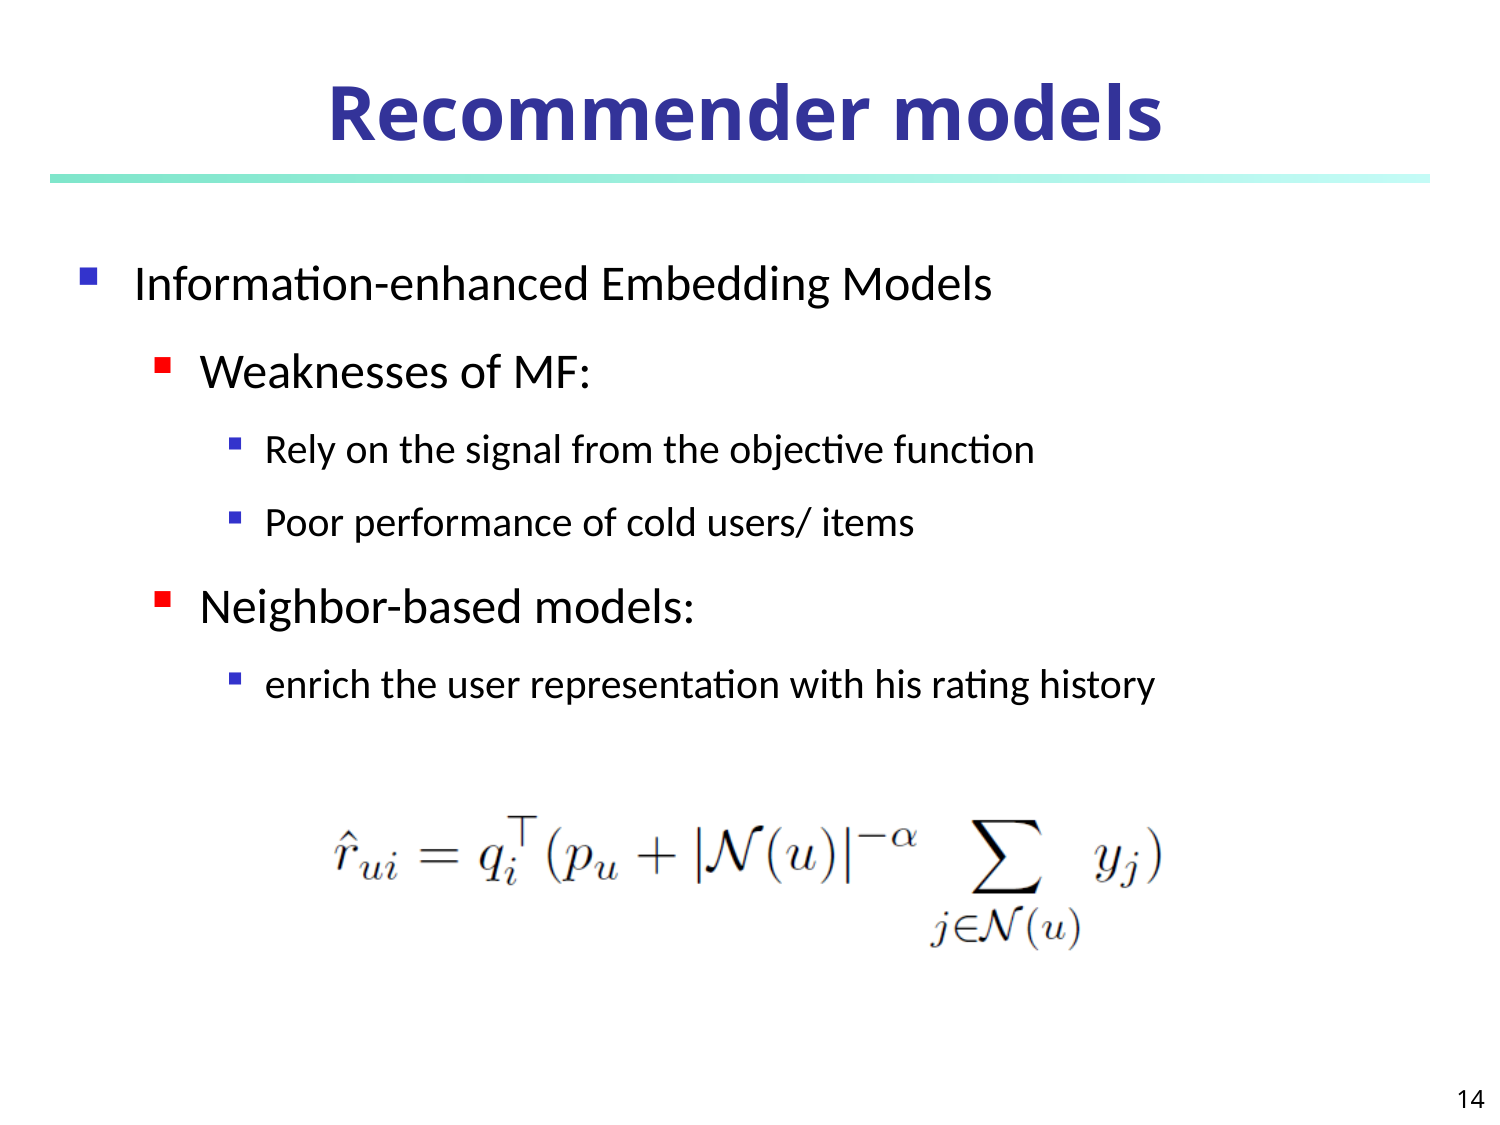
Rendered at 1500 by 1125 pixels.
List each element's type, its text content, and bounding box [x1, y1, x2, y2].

slide_number 14 [1187, 1062, 1500, 1125]
picture [288, 787, 1202, 974]
list Information-enhanced Embedding Models Weaknesses of MF: Rely on the signal from the objective function Poor performance of cold users/ items Neighbor-based models: enrich the user representation with his rating history [62, 224, 1488, 1038]
title Recommender models [24, 37, 1466, 163]
